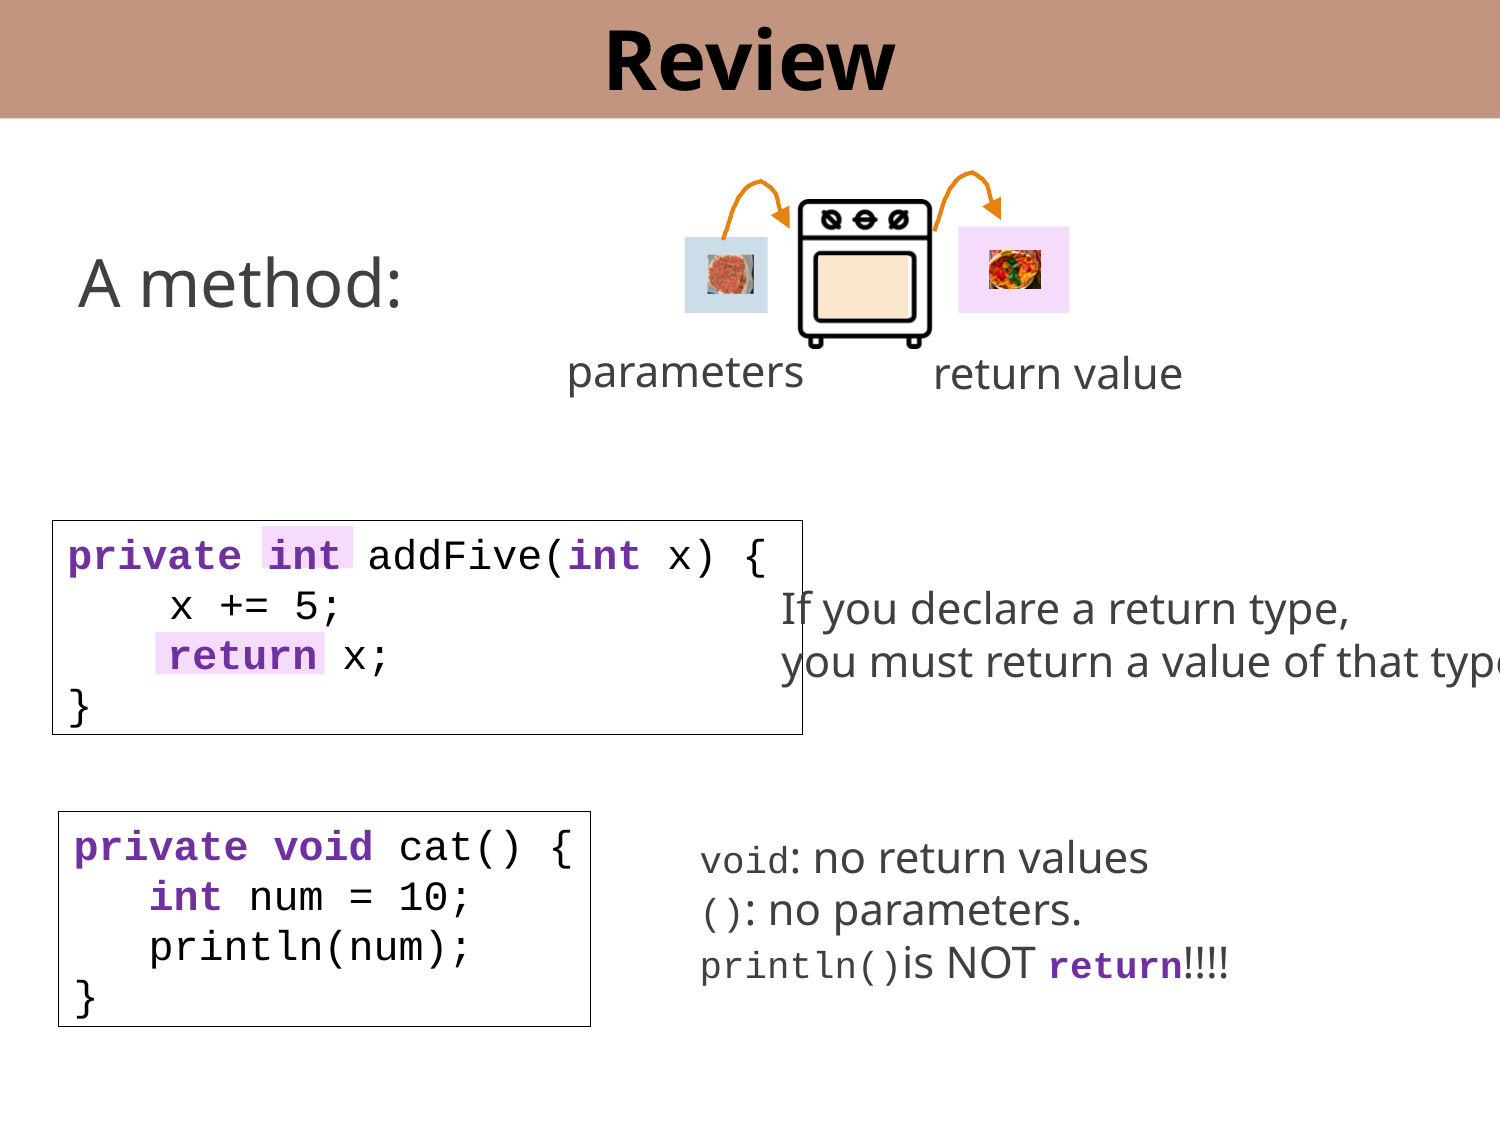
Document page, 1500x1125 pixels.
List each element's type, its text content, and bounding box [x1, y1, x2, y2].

text_box A method: [63, 233, 419, 328]
text_box void: no return values (): no parameters. println()is NOT return!!!! [684, 822, 1245, 995]
text_box private int addFive(int x) { x += 5; return x; } [52, 520, 803, 735]
text_box If you declare a return type, you must return a value of that type. [766, 573, 1500, 694]
text_box private void cat() { int num = 10; println(num); } [58, 811, 591, 1027]
text_box return value [918, 338, 1199, 406]
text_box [684, 171, 1070, 349]
text_box parameters [551, 335, 820, 404]
text_box Review [0, 0, 1500, 121]
